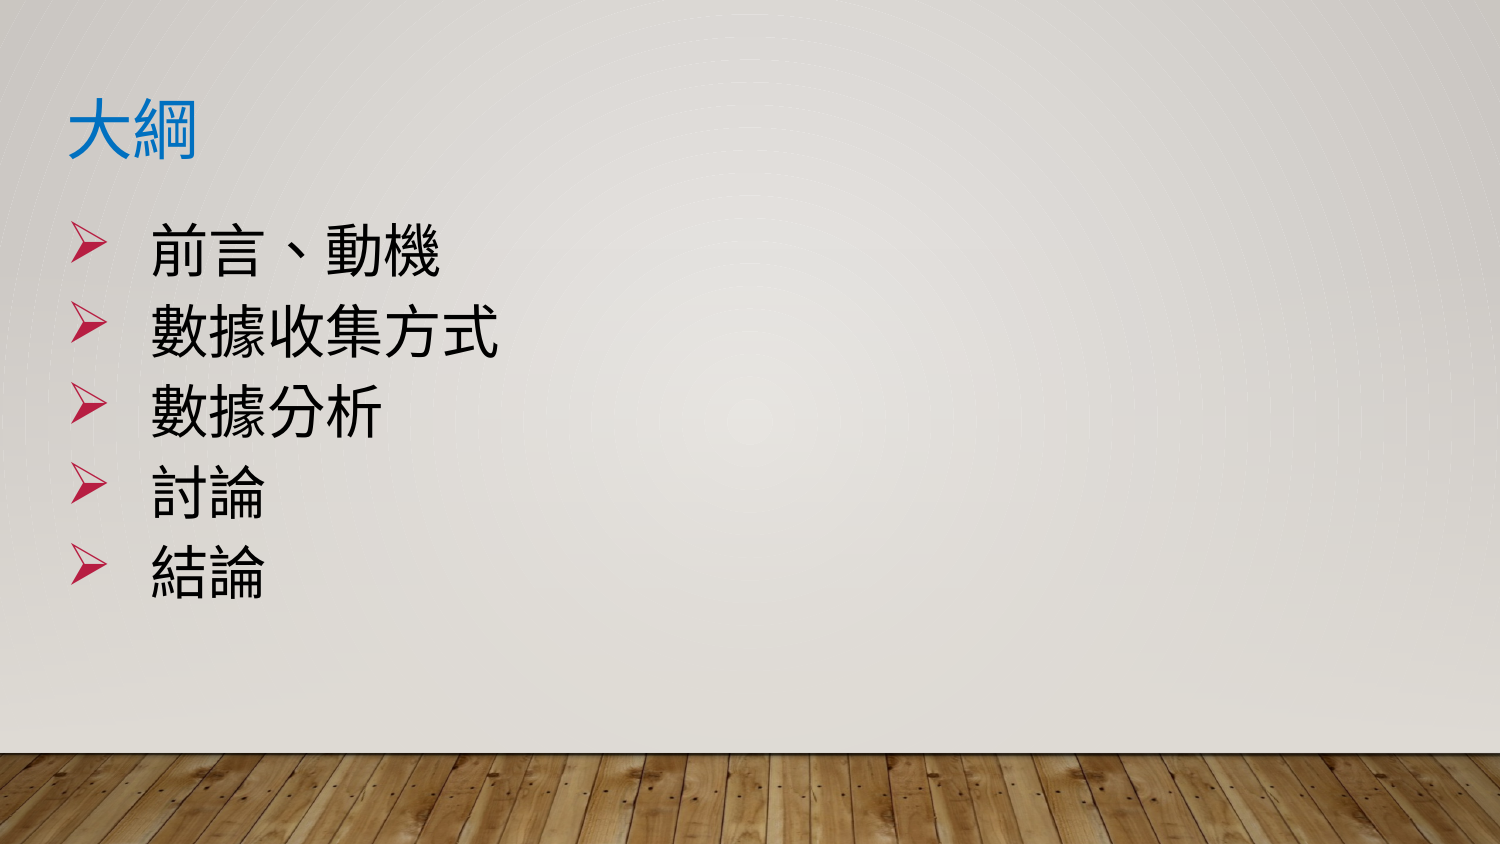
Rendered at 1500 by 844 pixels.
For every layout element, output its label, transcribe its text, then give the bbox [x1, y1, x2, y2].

list 前言、動機 數據收集方式 數據分析 討論 結論 [51, 189, 1449, 750]
title 大綱 [51, 72, 1449, 167]
picture [0, 753, 1500, 844]
